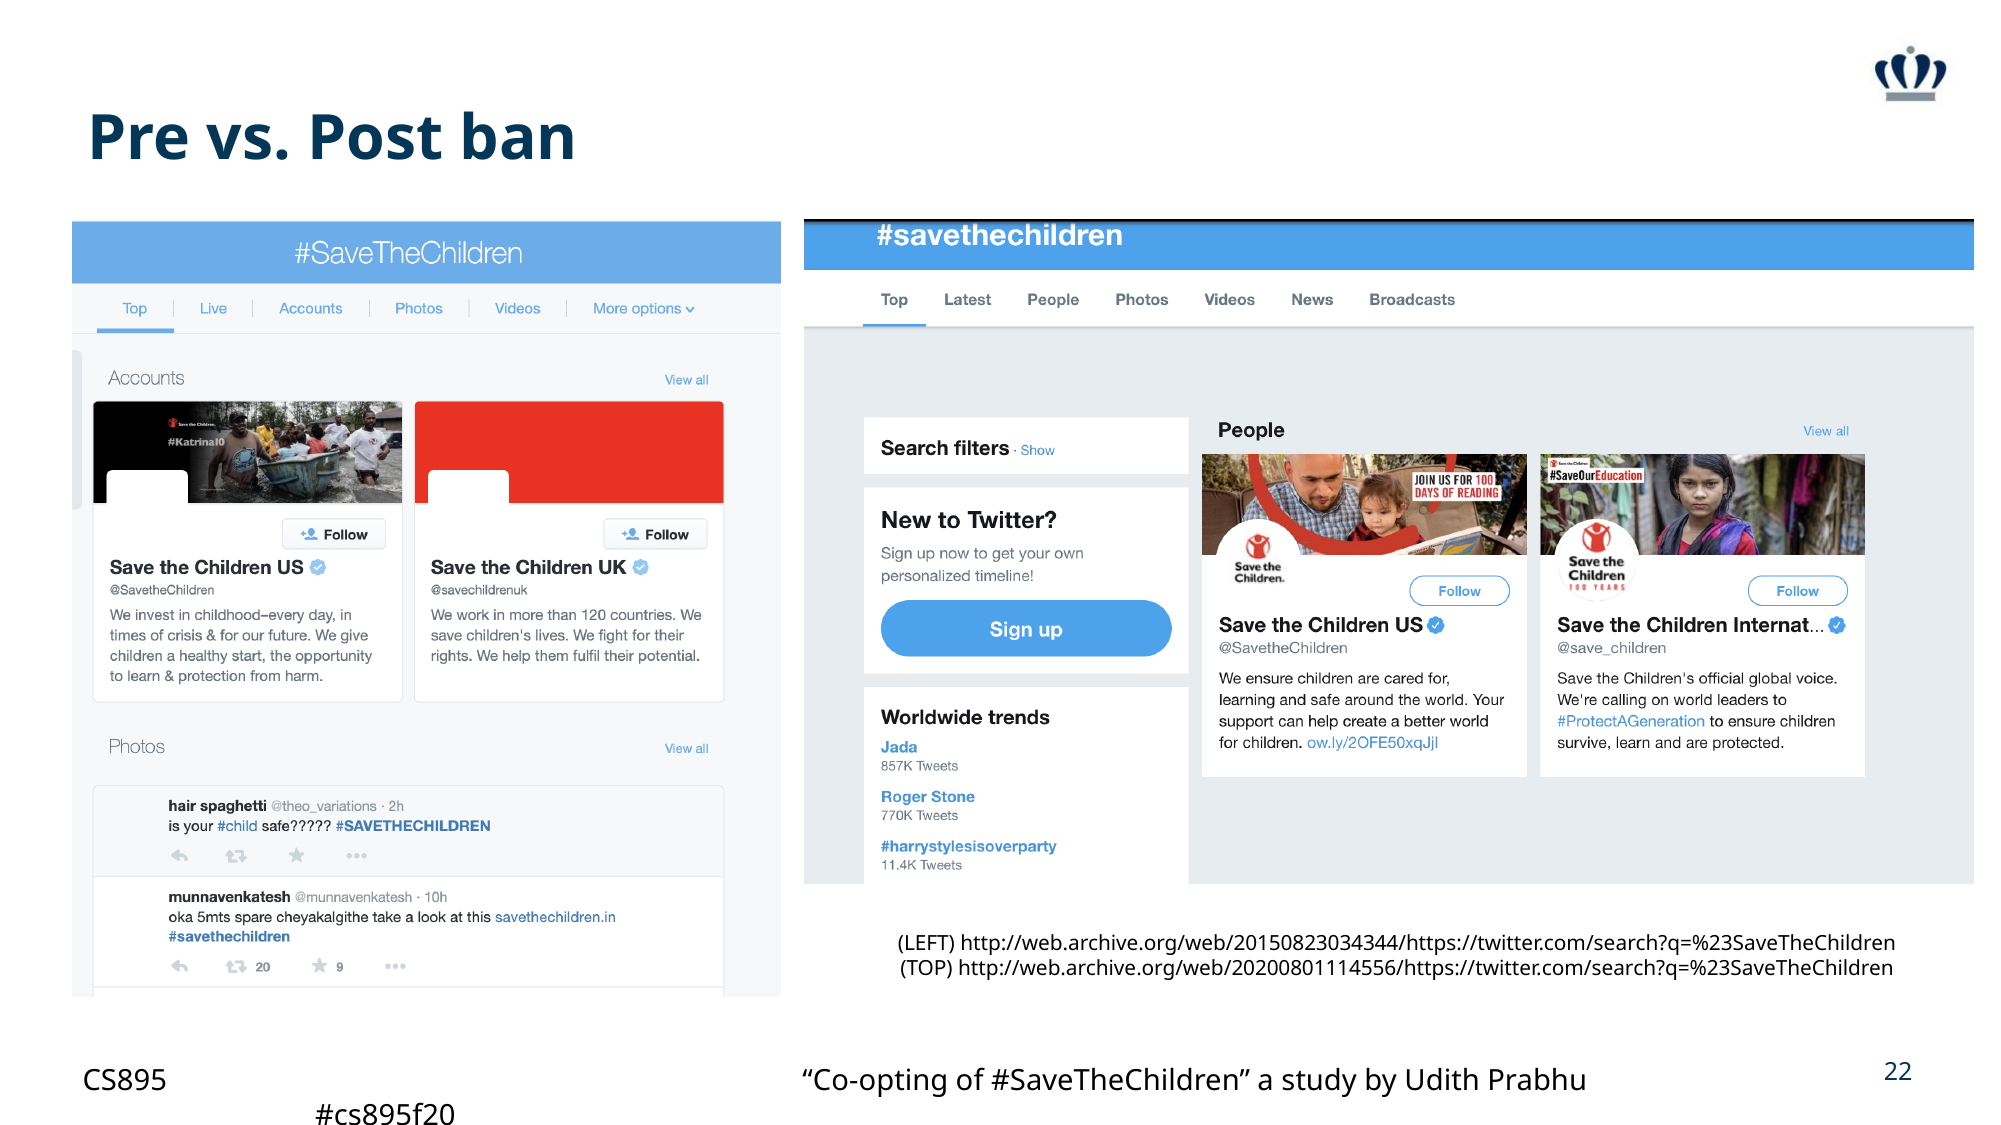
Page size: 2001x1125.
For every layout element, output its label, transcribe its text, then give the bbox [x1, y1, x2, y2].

picture [71, 219, 782, 997]
slide_number ‹#› [1477, 1042, 1928, 1103]
picture [1861, 35, 1959, 113]
title Pre vs. Post ban [72, 59, 1928, 220]
text_box CS895 “Co-opting of #SaveTheChildren” a study by Udith Prabhu #cs895f20 [0, 1046, 1863, 1099]
picture [804, 219, 1974, 885]
text_box (LEFT) http://web.archive.org/web/20150823034344/https://twitter.com/search?q=%23SaveTheChildren (TOP) http://web.archive.org/web/20200801114556/https://twitter.com/search?q=%23SaveTheChildren [820, 914, 1974, 997]
